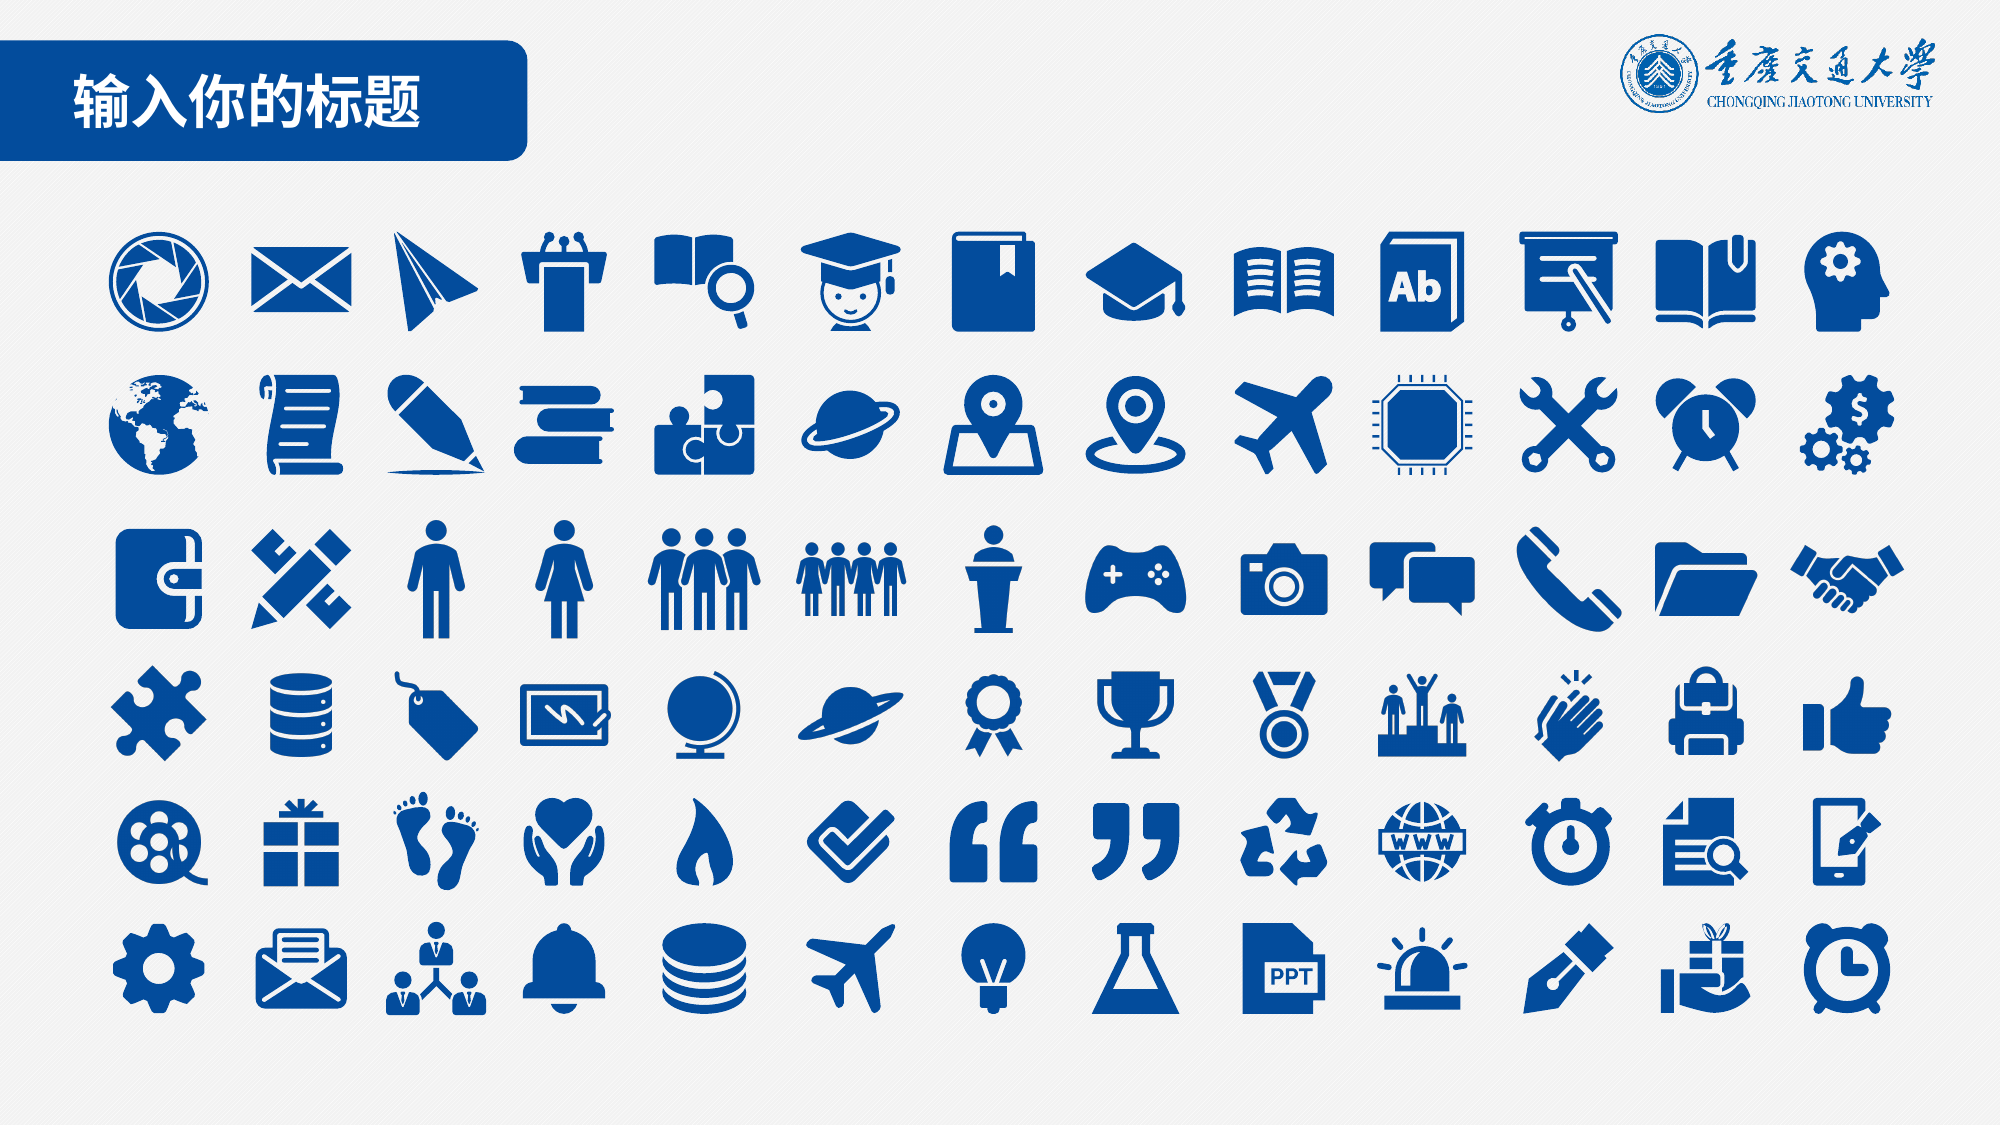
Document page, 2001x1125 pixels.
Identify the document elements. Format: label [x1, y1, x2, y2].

text_box [1266, 797, 1318, 836]
text_box [314, 252, 352, 307]
text_box [1655, 314, 1703, 329]
picture [1620, 34, 1935, 113]
text_box [1106, 376, 1165, 454]
picture [1516, 662, 1621, 768]
text_box [1660, 969, 1674, 1013]
text_box [1279, 844, 1328, 886]
picture [947, 669, 1040, 762]
picture [379, 658, 493, 773]
text_box [1825, 374, 1895, 444]
text_box [1655, 378, 1696, 419]
text_box [1395, 803, 1411, 818]
text_box [306, 583, 352, 629]
text_box [266, 374, 340, 475]
text_box [535, 797, 593, 849]
text_box [253, 282, 350, 313]
text_box [386, 455, 486, 475]
text_box [888, 258, 893, 273]
text_box [830, 323, 872, 331]
text_box [1234, 376, 1333, 475]
text_box [685, 427, 755, 475]
text_box [513, 436, 603, 464]
text_box [457, 811, 464, 820]
picture [373, 516, 499, 642]
picture [1653, 662, 1759, 768]
text_box [806, 924, 896, 1014]
text_box [253, 247, 350, 283]
text_box [1142, 803, 1180, 881]
picture [511, 662, 617, 768]
text_box [251, 253, 288, 307]
text_box [662, 956, 747, 983]
text_box [654, 406, 702, 475]
text_box [1655, 239, 1703, 317]
text_box [1233, 247, 1281, 317]
text_box [522, 923, 606, 999]
text_box [1085, 436, 1186, 474]
text_box [544, 267, 585, 332]
picture [936, 521, 1051, 637]
text_box [1378, 815, 1467, 869]
picture [106, 789, 212, 895]
text_box [1732, 234, 1744, 269]
text_box [1092, 803, 1130, 881]
picture [641, 516, 767, 642]
text_box [704, 374, 755, 444]
picture [1078, 521, 1193, 637]
text_box [420, 967, 487, 1016]
text_box [314, 529, 352, 566]
text_box [1380, 231, 1465, 332]
picture [1359, 516, 1485, 642]
text_box [1525, 797, 1613, 886]
text_box [398, 385, 474, 462]
text_box [1103, 293, 1165, 321]
text_box [394, 971, 412, 989]
text_box [1804, 231, 1890, 332]
text_box [1672, 378, 1756, 472]
text_box [961, 923, 1026, 983]
text_box [445, 806, 456, 820]
text_box [1519, 231, 1618, 332]
text_box [570, 825, 605, 886]
text_box [251, 602, 278, 629]
text_box [820, 262, 882, 324]
text_box [1376, 962, 1392, 971]
text_box [1381, 384, 1464, 466]
text_box [1708, 239, 1756, 317]
text_box [255, 928, 347, 1009]
text_box [1091, 923, 1180, 1014]
text_box [1391, 937, 1404, 951]
text_box [393, 791, 431, 876]
picture [656, 667, 752, 763]
text_box [262, 549, 332, 618]
text_box [999, 801, 1038, 883]
text_box [1441, 937, 1453, 951]
text_box [1405, 860, 1421, 882]
picture [501, 516, 627, 642]
text_box [806, 800, 890, 884]
text_box [885, 276, 895, 295]
text_box [536, 408, 614, 432]
picture [1794, 662, 1900, 768]
text_box [1663, 797, 1734, 886]
text_box [1085, 242, 1186, 317]
text_box [1433, 803, 1450, 818]
text_box [676, 798, 733, 886]
text_box [1812, 797, 1866, 886]
text_box [1564, 923, 1614, 973]
text_box [113, 923, 205, 1014]
picture [1643, 516, 1769, 642]
text_box [523, 825, 558, 886]
picture [788, 516, 914, 642]
text_box [1841, 445, 1872, 475]
text_box [521, 231, 607, 284]
text_box [1395, 865, 1411, 881]
text_box [949, 801, 988, 883]
text_box [801, 390, 900, 459]
picture [1784, 516, 1910, 642]
text_box [419, 941, 454, 966]
text_box [695, 234, 734, 286]
text_box [387, 374, 425, 412]
text_box [1433, 865, 1450, 881]
text_box [707, 264, 755, 312]
text_box [800, 232, 901, 267]
text_box [951, 231, 1035, 332]
picture [1232, 527, 1336, 631]
text_box [1799, 427, 1843, 471]
text_box [662, 987, 747, 1014]
text_box [943, 374, 1044, 475]
text_box [823, 809, 895, 866]
text_box [1240, 825, 1274, 877]
text_box [1395, 945, 1450, 992]
text_box [1286, 247, 1334, 317]
text_box [550, 1003, 578, 1014]
text_box [662, 923, 747, 967]
picture [101, 658, 216, 773]
picture [1083, 662, 1188, 768]
text_box [1689, 923, 1744, 954]
text_box [1242, 923, 1326, 1014]
text_box [278, 462, 344, 475]
text_box [115, 528, 202, 629]
text_box [394, 231, 479, 332]
text_box [1708, 314, 1756, 329]
text_box [1803, 923, 1891, 1014]
text_box [519, 385, 601, 405]
text_box [1707, 838, 1749, 880]
text_box [1452, 962, 1468, 971]
text_box [1837, 812, 1882, 856]
text_box [1419, 927, 1426, 943]
text_box [0, 40, 528, 161]
picture [1506, 516, 1632, 642]
text_box [437, 821, 476, 891]
text_box [1384, 995, 1461, 1010]
text_box [259, 374, 273, 400]
text_box [662, 971, 747, 998]
text_box [1405, 801, 1421, 824]
picture [248, 662, 354, 768]
text_box [654, 234, 693, 286]
text_box [1424, 801, 1440, 824]
picture [1369, 662, 1475, 768]
text_box [1424, 860, 1440, 882]
text_box [386, 991, 420, 1016]
text_box [427, 921, 445, 939]
text_box [108, 375, 208, 475]
picture [248, 789, 354, 895]
picture [793, 658, 908, 773]
text_box [108, 231, 209, 332]
text_box [979, 986, 1007, 1014]
text_box [733, 311, 748, 329]
text_box [1523, 952, 1585, 1014]
picture [1231, 662, 1337, 768]
text_box [1679, 957, 1751, 1013]
text_box [251, 529, 297, 575]
text_box [1519, 376, 1618, 473]
text_box [465, 816, 471, 823]
